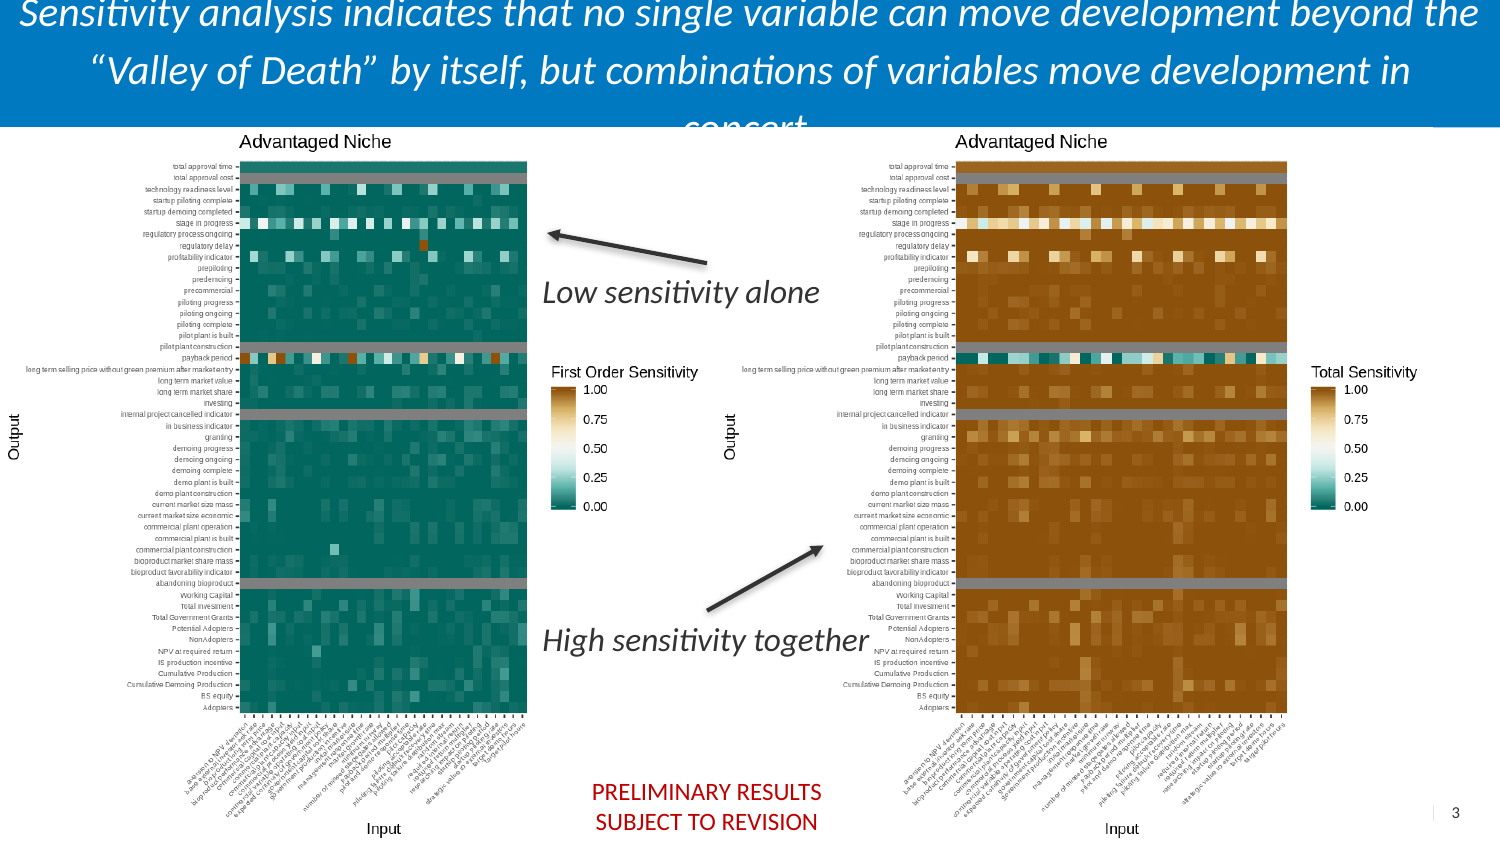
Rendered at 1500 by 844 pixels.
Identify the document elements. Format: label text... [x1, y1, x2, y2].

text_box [546, 232, 708, 264]
title Sensitivity analysis indicates that no single variable can move development beyond the “Valley of Death” by itself, but combinations of variables move development in concert. [0, 0, 1500, 128]
picture [0, 127, 1434, 844]
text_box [706, 545, 824, 611]
